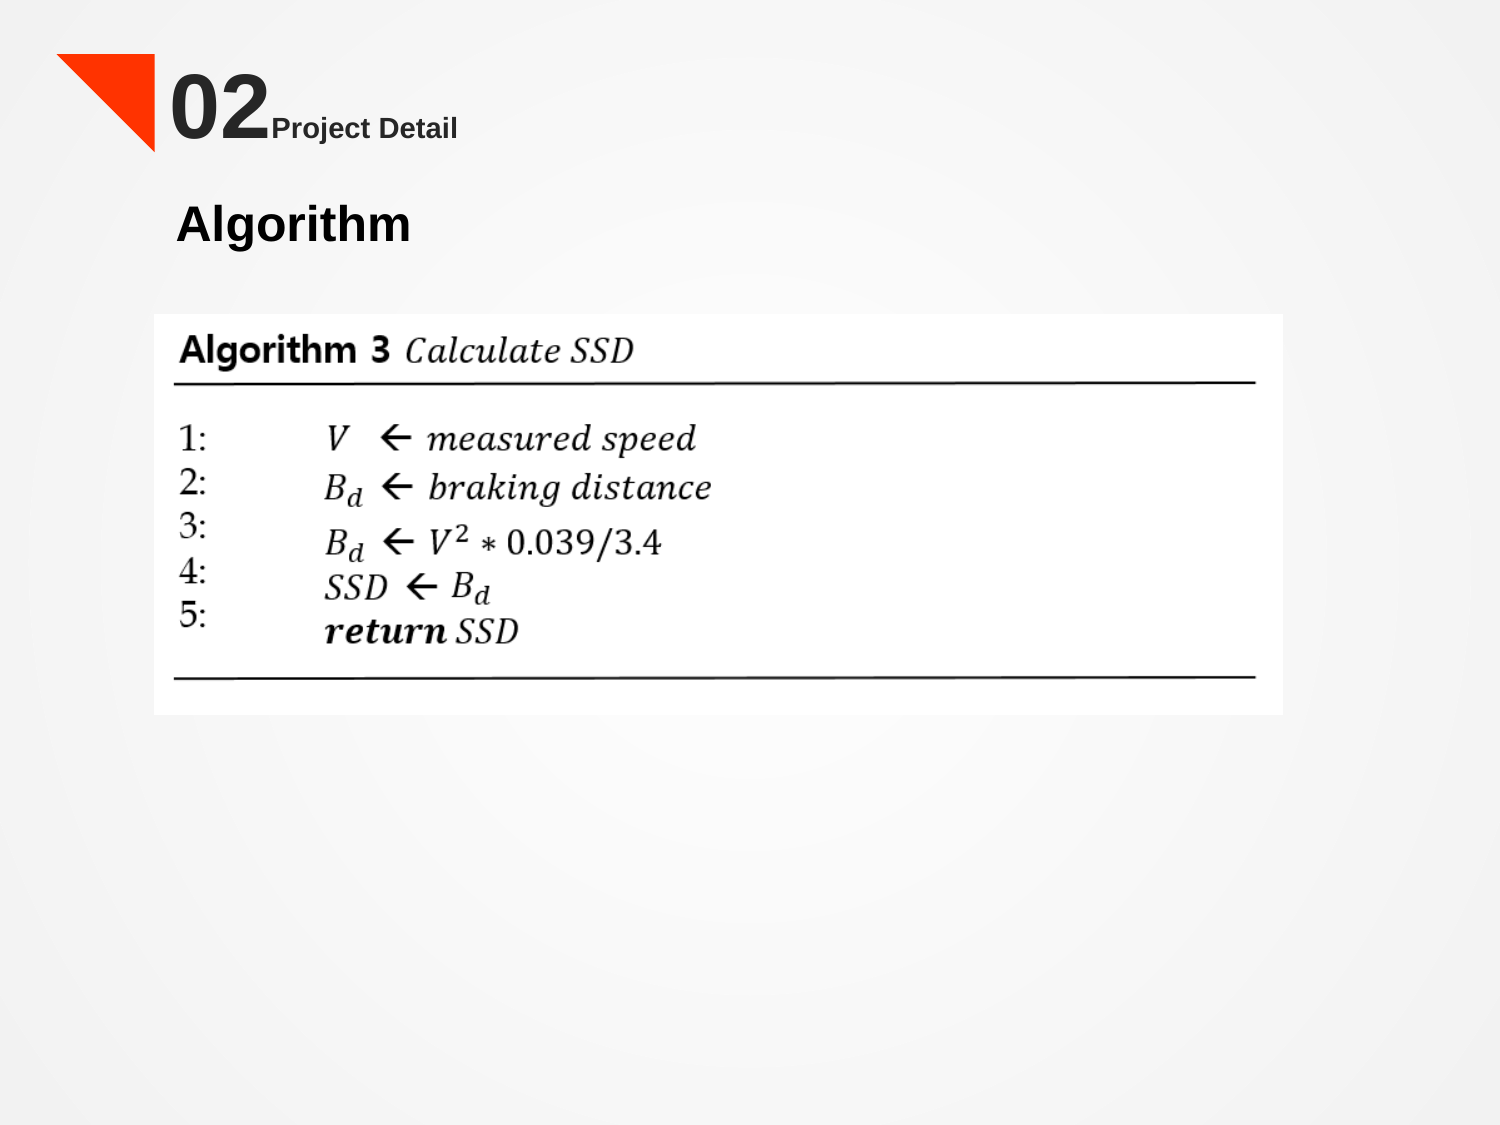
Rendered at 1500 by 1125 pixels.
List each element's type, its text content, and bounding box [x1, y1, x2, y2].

text_box Algorithm [160, 183, 427, 259]
text_box [54, 51, 154, 154]
picture [154, 314, 1283, 715]
text_box 02Project Detail [154, 39, 662, 165]
